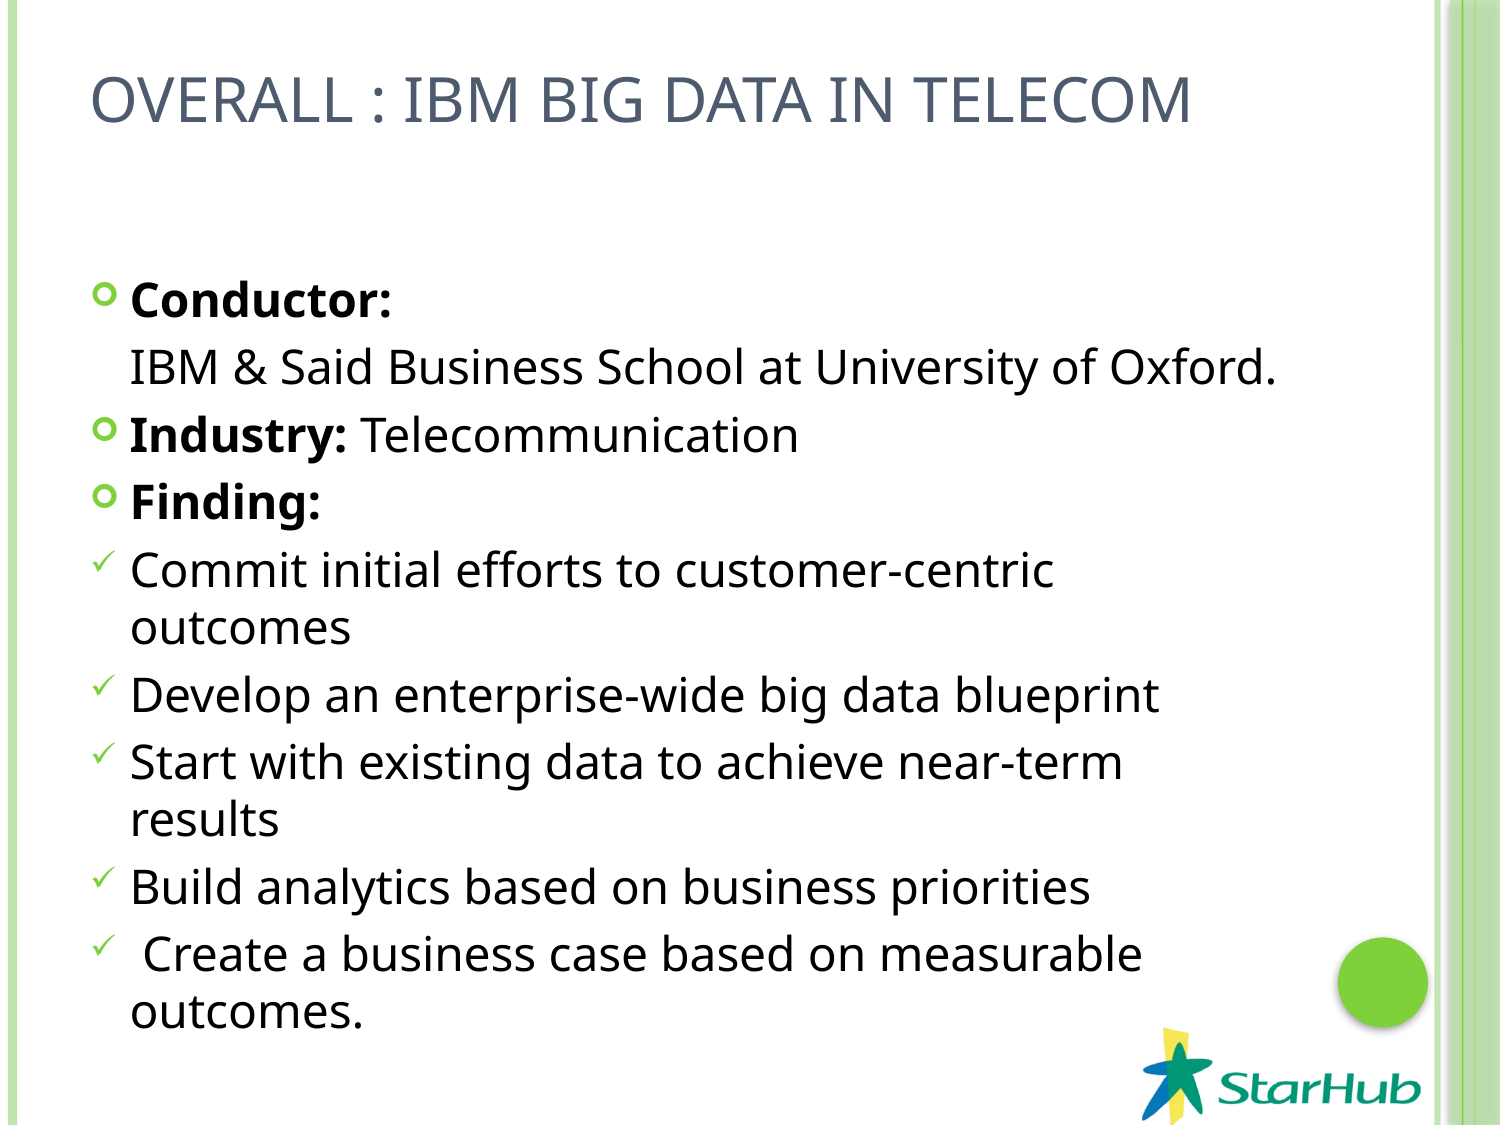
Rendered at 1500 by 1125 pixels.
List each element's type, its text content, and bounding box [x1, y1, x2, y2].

picture [1124, 1024, 1438, 1125]
title Overall : IBM big data in Telecom [75, 0, 1300, 143]
list Conductor: IBM & Said Business School at University of Oxford. Industry: Telecommunication Finding: Commit initial efforts to customer-centric outcomes Develop an enterprise-wide big data blueprint Start with existing data to achieve near-term results Build analytics based on business priorities Create a business case based on measurable outcomes. [75, 262, 1300, 1062]
